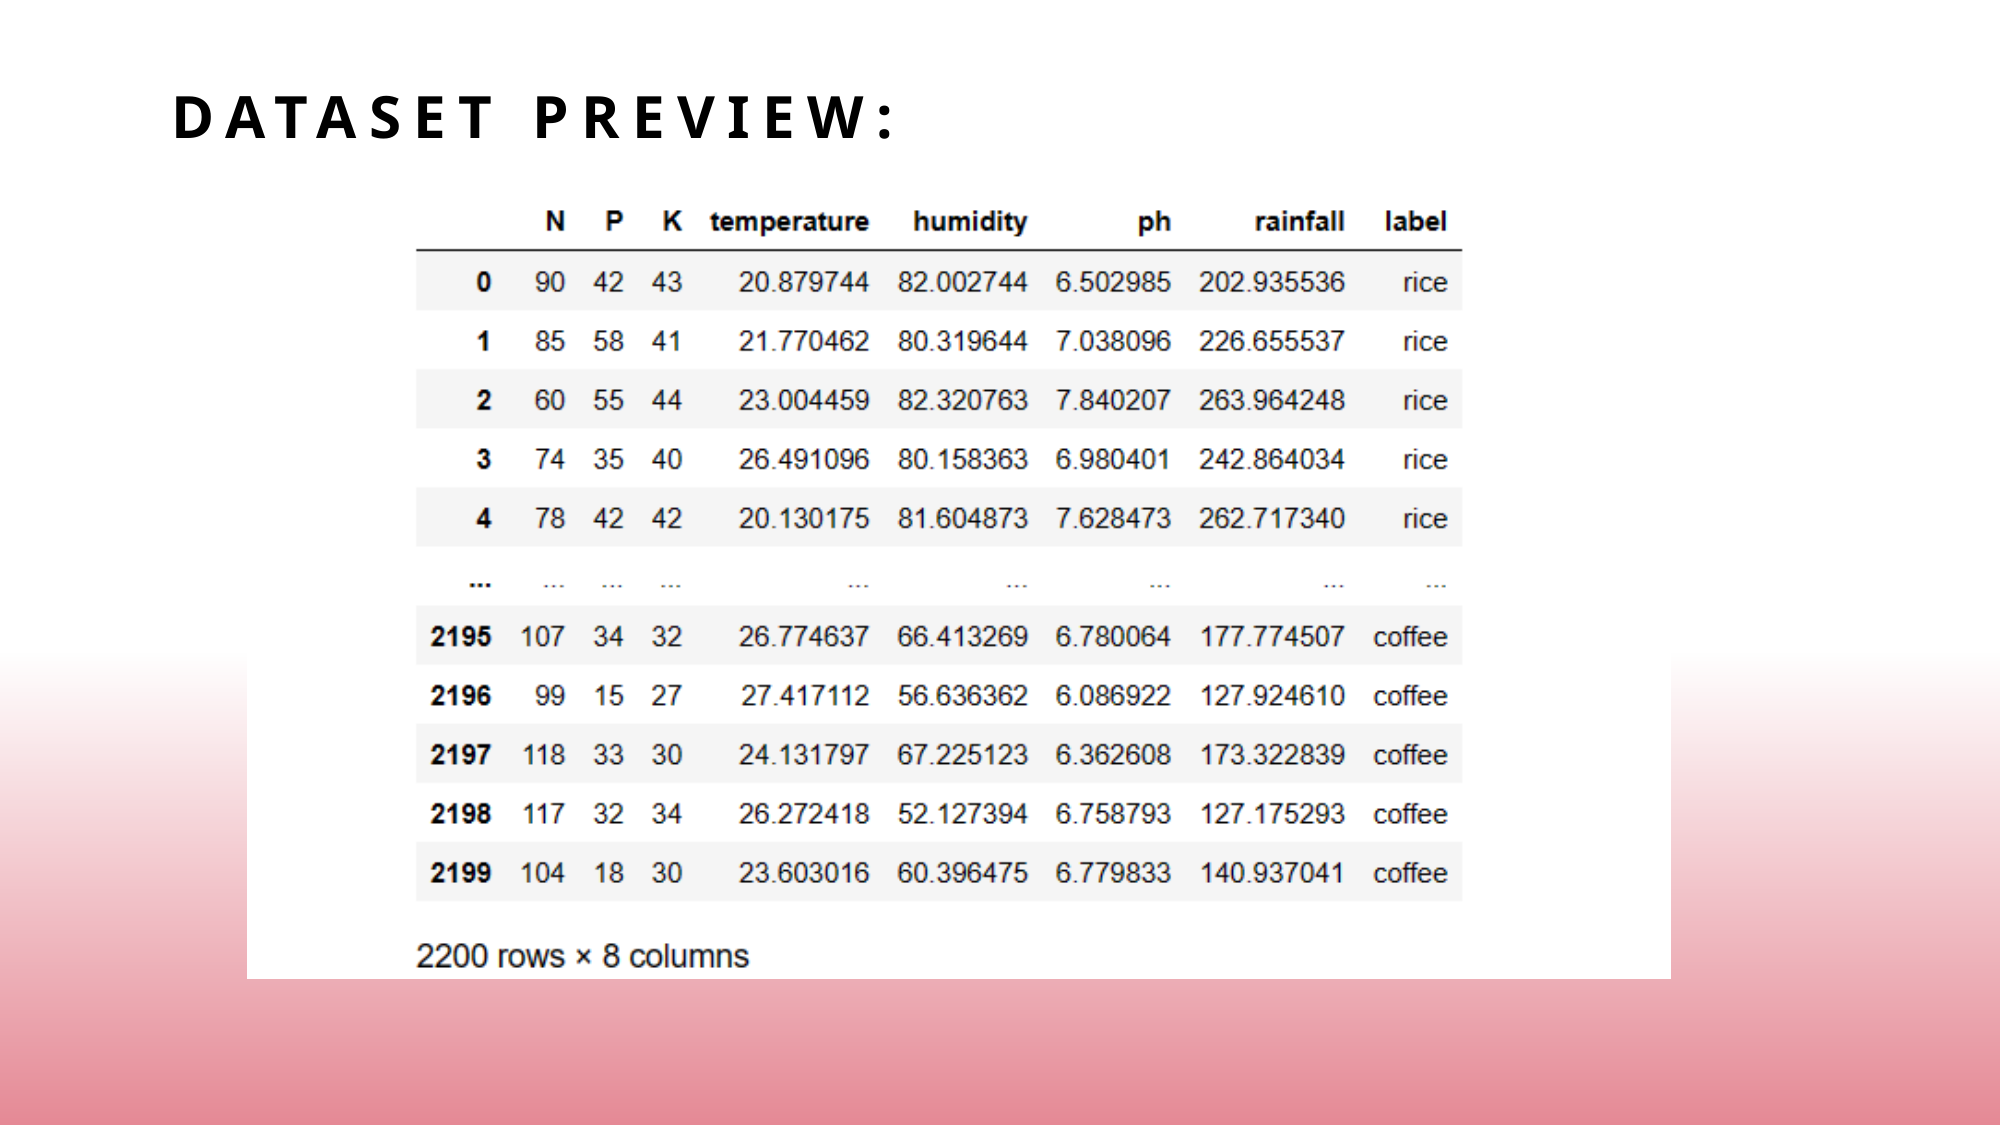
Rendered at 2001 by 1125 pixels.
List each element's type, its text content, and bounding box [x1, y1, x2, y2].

title DATASET PREVIEW: [156, 34, 1844, 158]
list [246, 209, 1671, 979]
